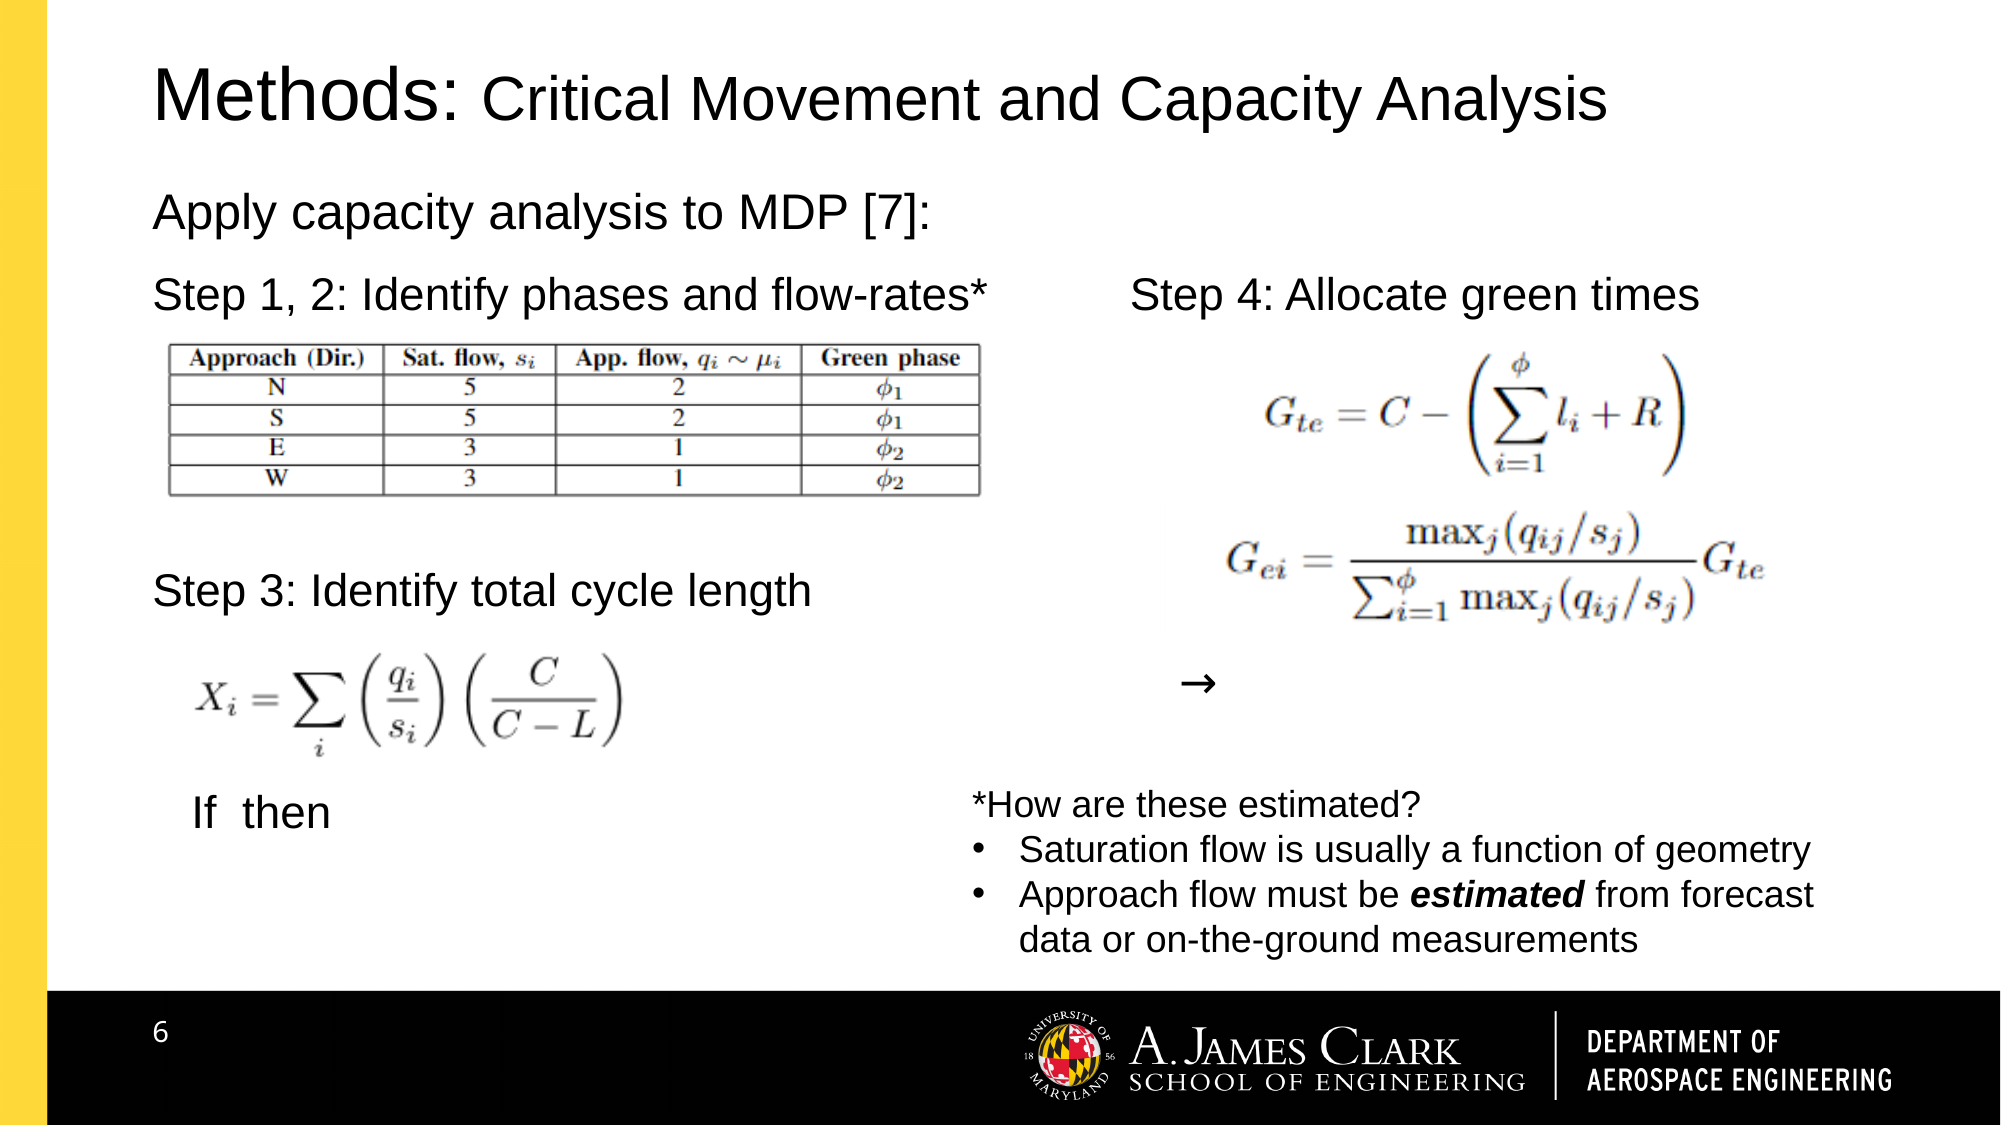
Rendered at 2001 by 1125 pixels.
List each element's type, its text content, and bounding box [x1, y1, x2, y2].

picture [0, 0, 2001, 1125]
footer 6 [137, 1002, 985, 1063]
title Methods: Critical Movement and Capacity Analysis [137, 0, 1863, 145]
text_box Step 4: Allocate green times [1114, 257, 1852, 328]
list Apply capacity analysis to MDP [7]: [137, 171, 1863, 911]
text_box Step 3: Identify total cycle length [136, 553, 874, 624]
text_box Step 1, 2: Identify phases and flow-rates* [136, 257, 1017, 328]
text_box *How are these estimated? Saturation flow is usually a function of geometry Approach flow must be estimated from forecast data or on-the-ground measurements [956, 771, 1902, 968]
